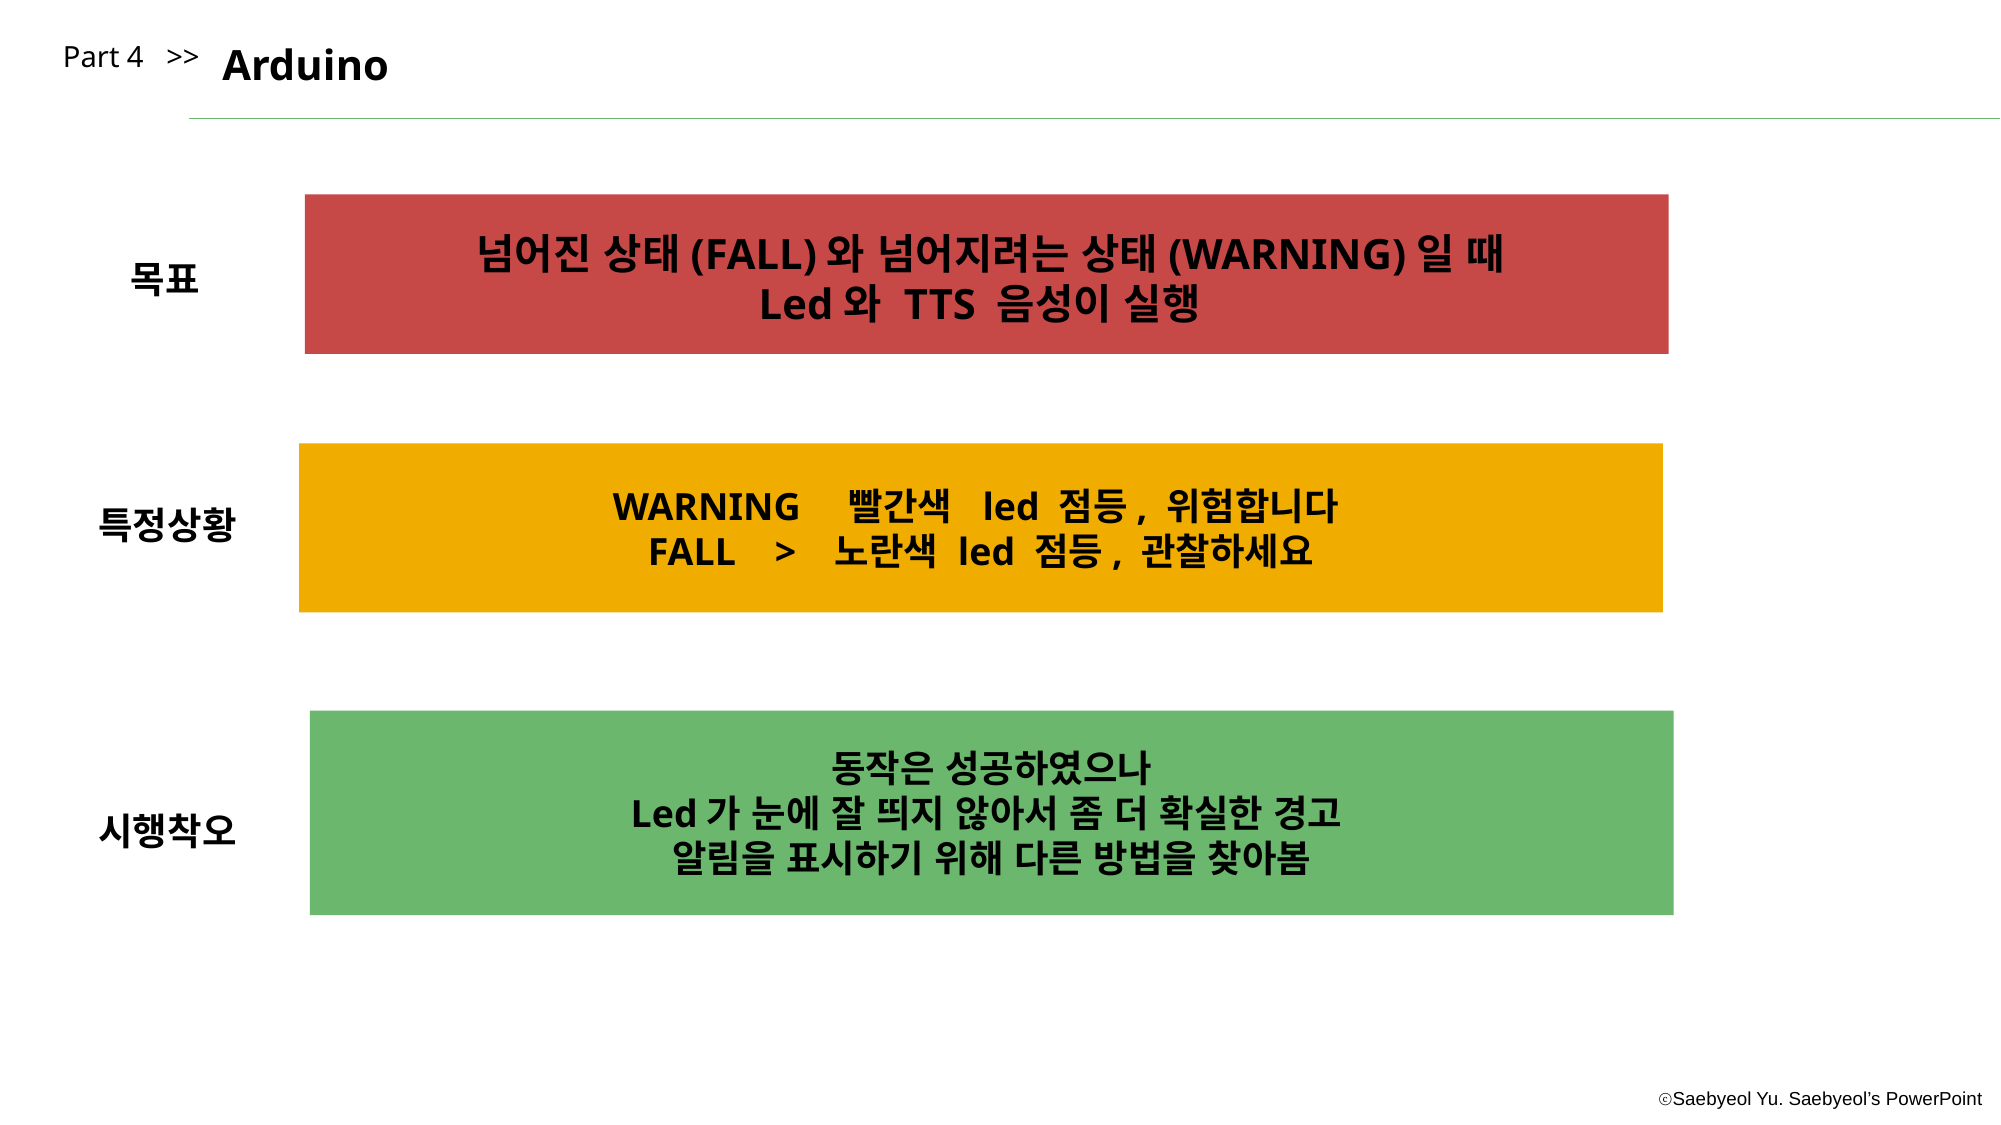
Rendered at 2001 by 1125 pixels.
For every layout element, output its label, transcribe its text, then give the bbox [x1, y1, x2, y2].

text_box WARNING 빨간색 led 점등, 위험합니다 FALL > 노란색 led 점등, 관찰하세요 [298, 442, 1664, 613]
text_box Arduino [207, 31, 404, 97]
text_box 시행착오 [60, 800, 275, 861]
text_box 목표 [68, 248, 263, 309]
text_box 넘어진 상태(FALL)와 넘어지려는 상태(WARNING)일 때 Led와 TTS 음성이 실행 [324, 220, 1635, 336]
text_box [304, 193, 1670, 355]
text_box Part 4 >> [48, 30, 215, 81]
text_box 동작은 성공하였으나 Led가 눈에 잘 띄지 않아서 좀 더 확실한 경고 알림을 표시하기 위해 다른 방법을 찾아봄 [309, 710, 1675, 916]
text_box 특정상황 [70, 495, 265, 555]
